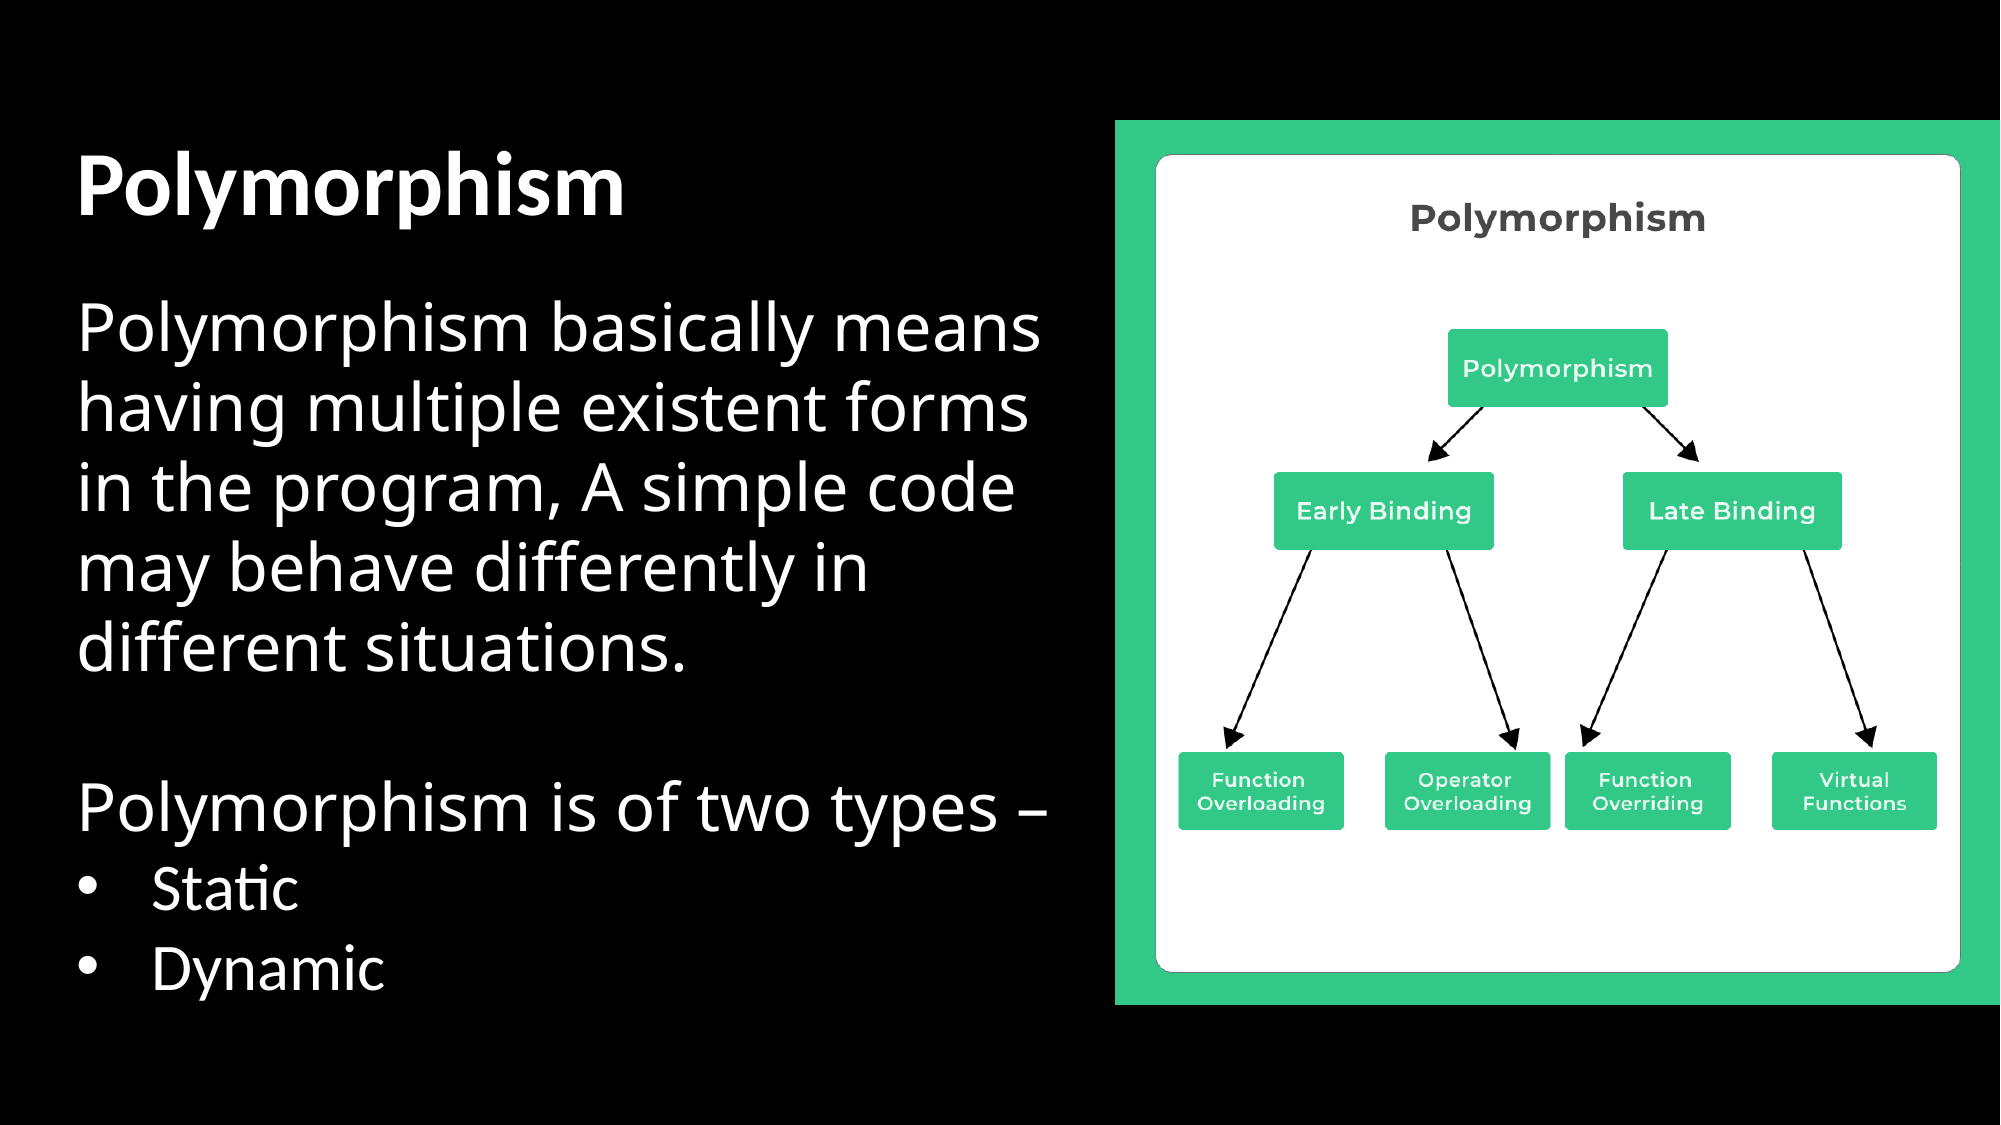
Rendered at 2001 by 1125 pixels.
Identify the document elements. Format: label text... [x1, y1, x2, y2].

picture [1115, 120, 2000, 1005]
text_box Polymorphism basically means having multiple existent forms in the program, A simple code may behave differently in different situations. Polymorphism is of two types – Static Dynamic [61, 277, 1116, 1012]
text_box Polymorphism [61, 116, 824, 241]
